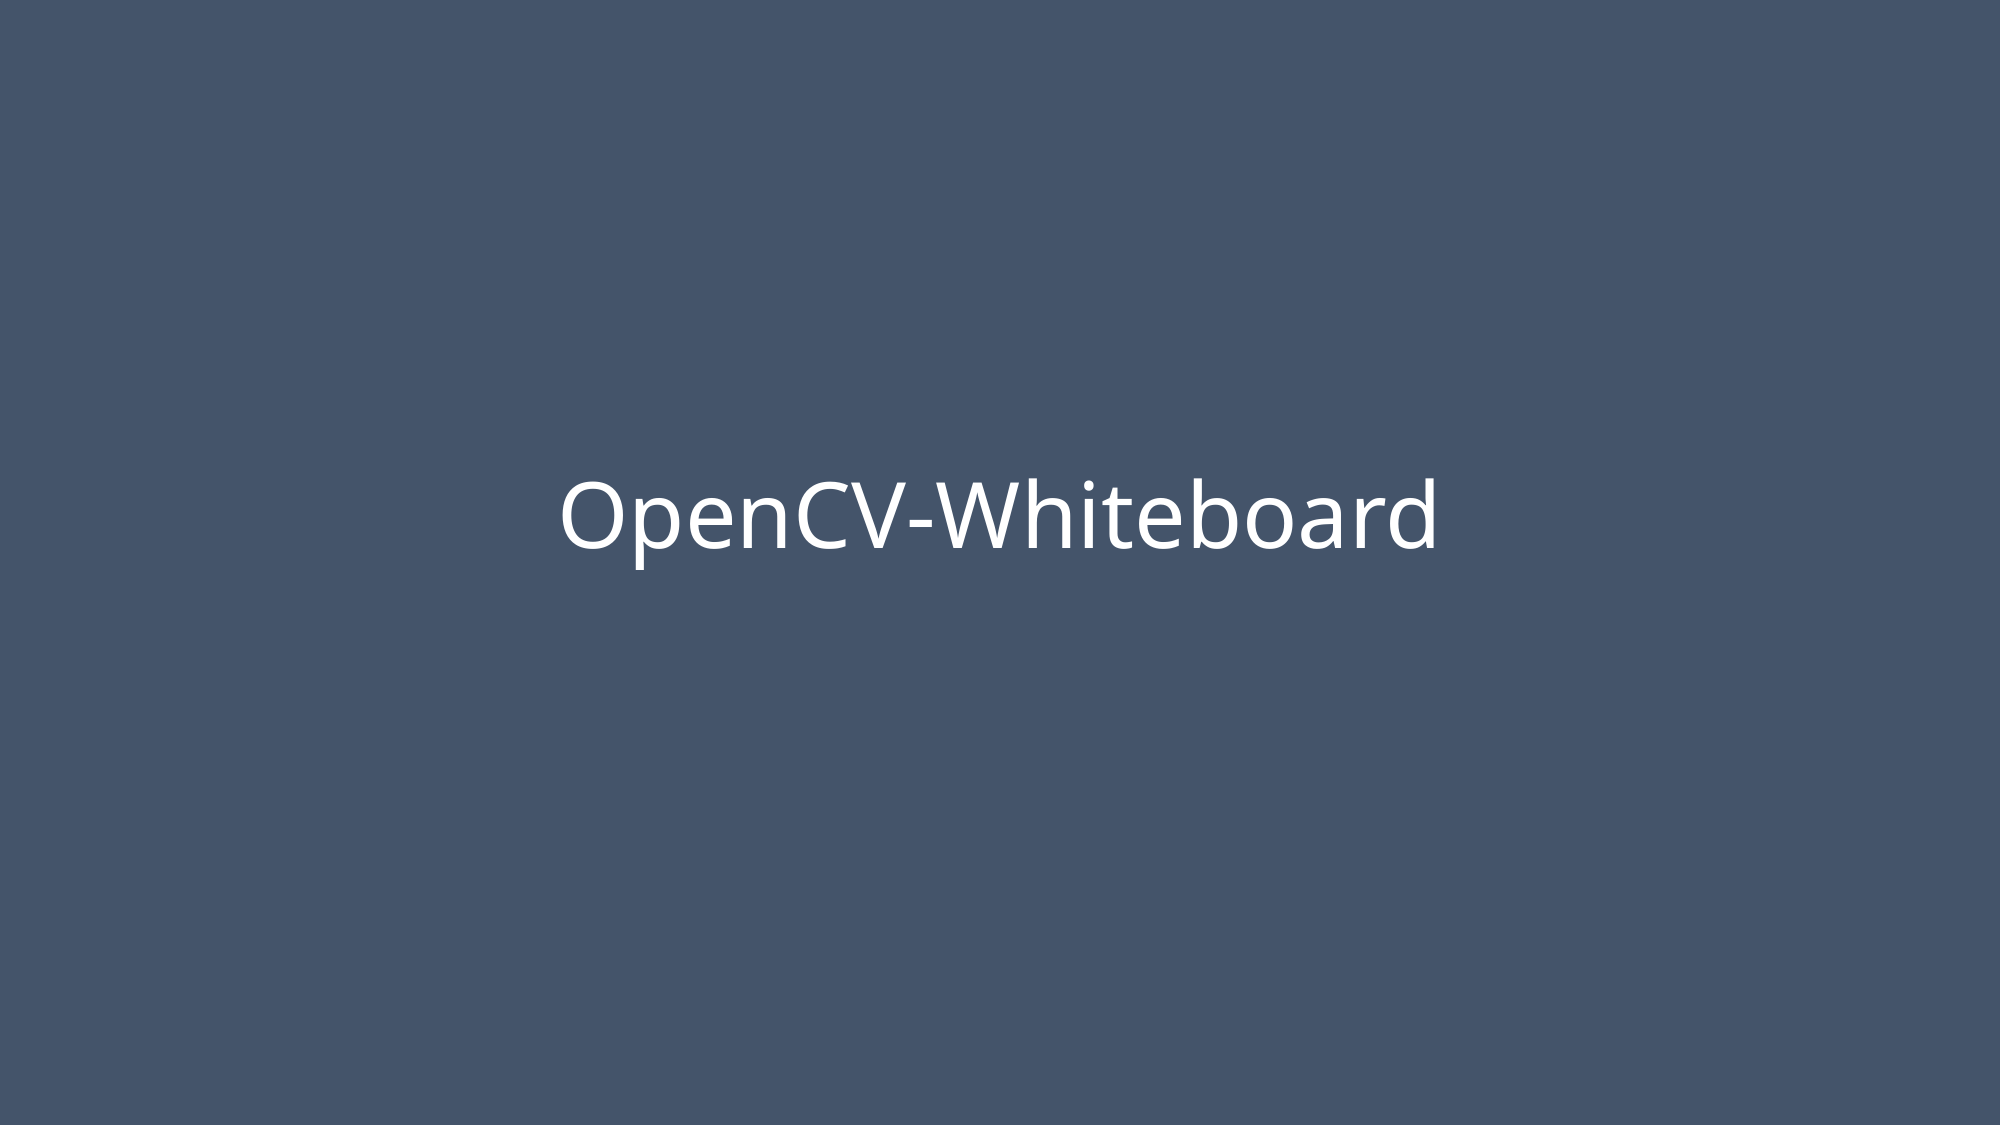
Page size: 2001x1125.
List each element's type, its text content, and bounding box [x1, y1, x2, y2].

title OpenCV-Whiteboard [249, 184, 1750, 576]
